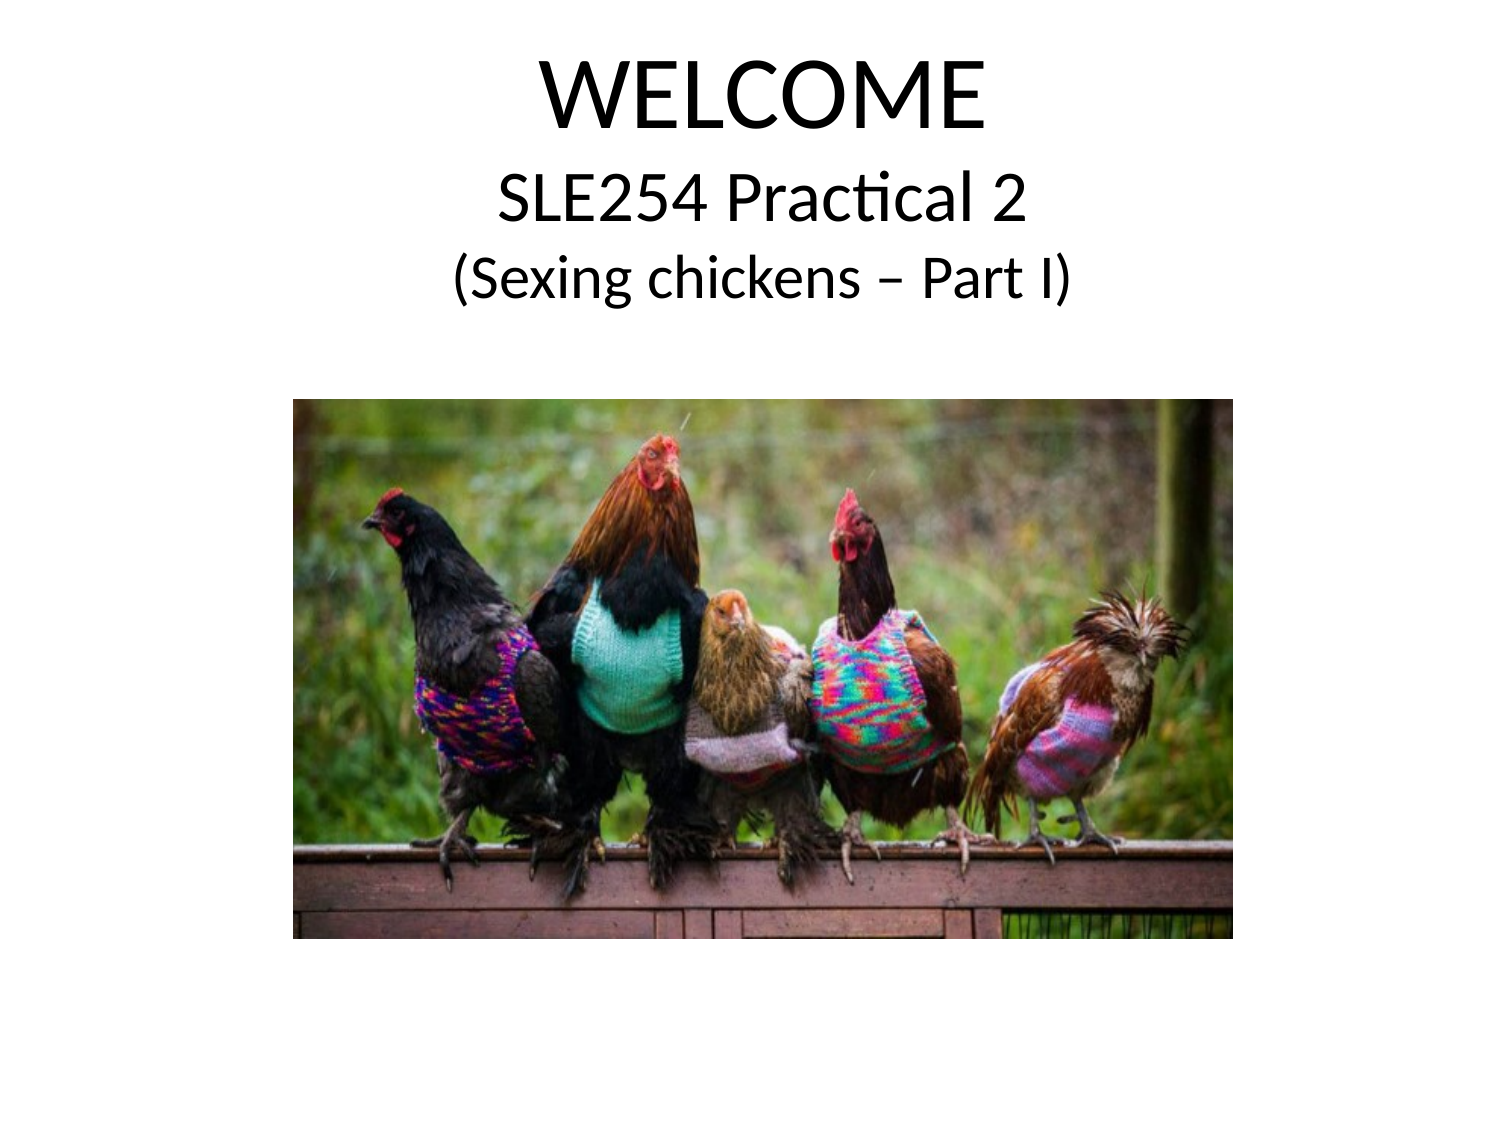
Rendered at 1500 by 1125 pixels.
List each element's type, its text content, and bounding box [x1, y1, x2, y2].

picture [293, 399, 1233, 939]
text_box WELCOME SLE254 Practical 2 (Sexing chickens – Part I) [90, 16, 1437, 369]
